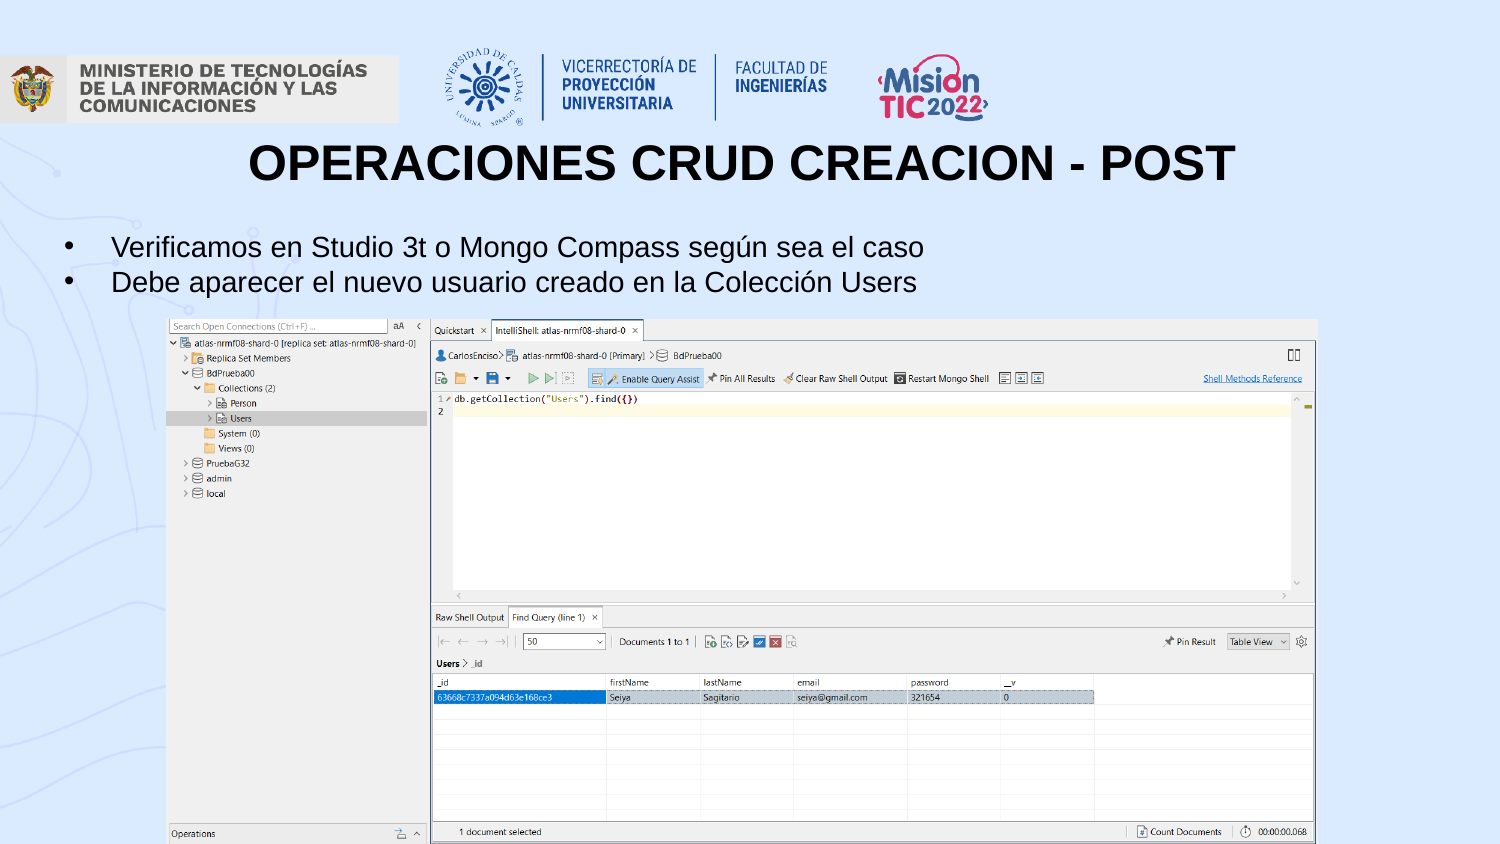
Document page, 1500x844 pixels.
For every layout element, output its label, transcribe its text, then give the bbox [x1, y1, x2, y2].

text_box OPERACIONES CRUD CREACION - POST [182, 122, 1302, 198]
picture [0, 0, 1500, 844]
text_box Verificamos en Studio 3t o Mongo Compass según sea el caso Debe aparecer el nuevo usuario creado en la Colección Users [49, 220, 1435, 306]
